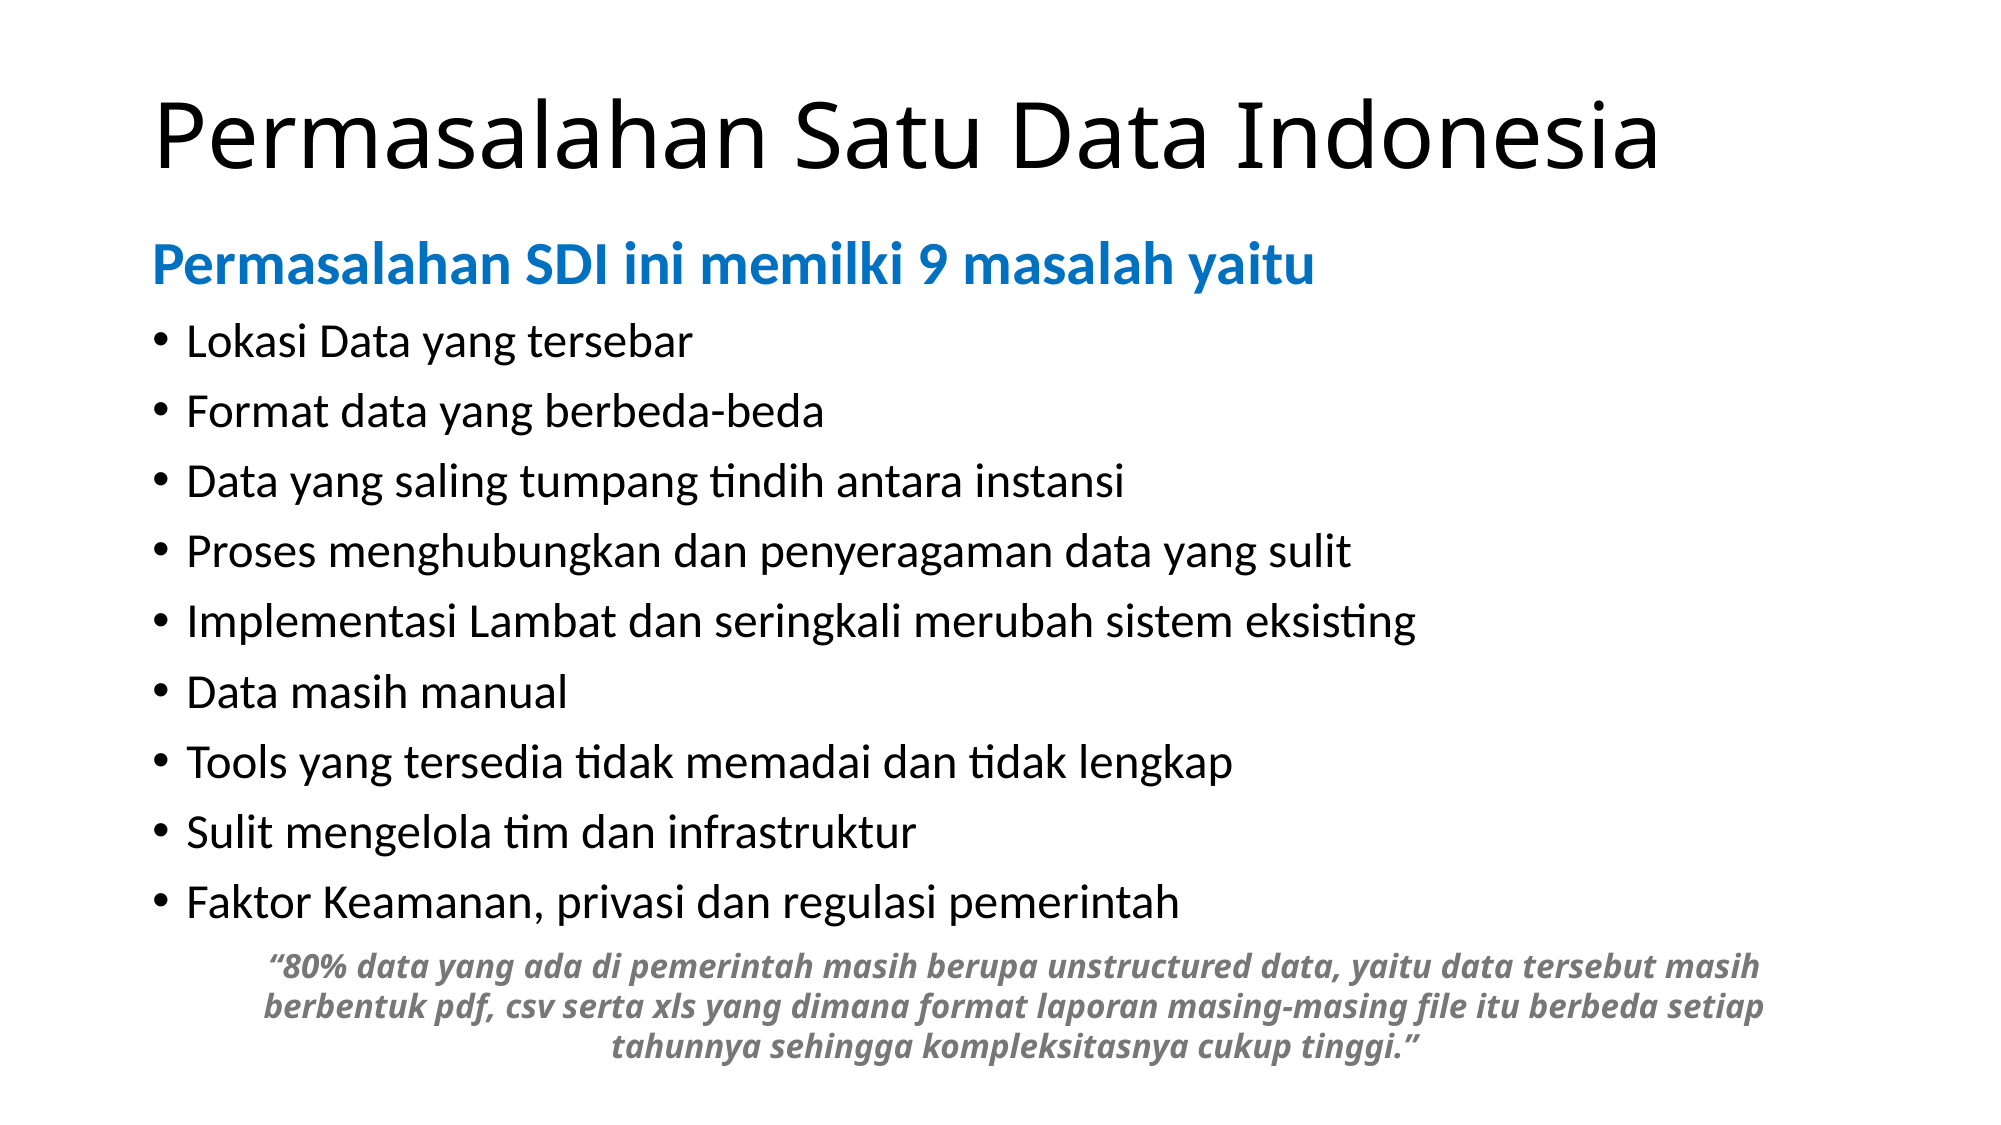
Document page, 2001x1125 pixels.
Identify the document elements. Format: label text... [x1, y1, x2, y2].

list Permasalahan SDI ini memilki 9 masalah yaitu Lokasi Data yang tersebar Format data yang berbeda-beda Data yang saling tumpang tindih antara instansi Proses menghubungkan dan penyeragaman data yang sulit Implementasi Lambat dan seringkali merubah sistem eksisting Data masih manual Tools yang tersedia tidak memadai dan tidak lengkap Sulit mengelola tim dan infrastruktur Faktor Keamanan, privasi dan regulasi pemerintah [137, 223, 1863, 938]
text_box “80% data yang ada di pemerintah masih berupa unstructured data, yaitu data tersebut masih berbentuk pdf, csv serta xls yang dimana format laporan masing-masing file itu berbeda setiap tahunnya sehingga kompleksitasnya cukup tinggi.” [233, 937, 1797, 1072]
title Permasalahan Satu Data Indonesia [137, 59, 1863, 218]
